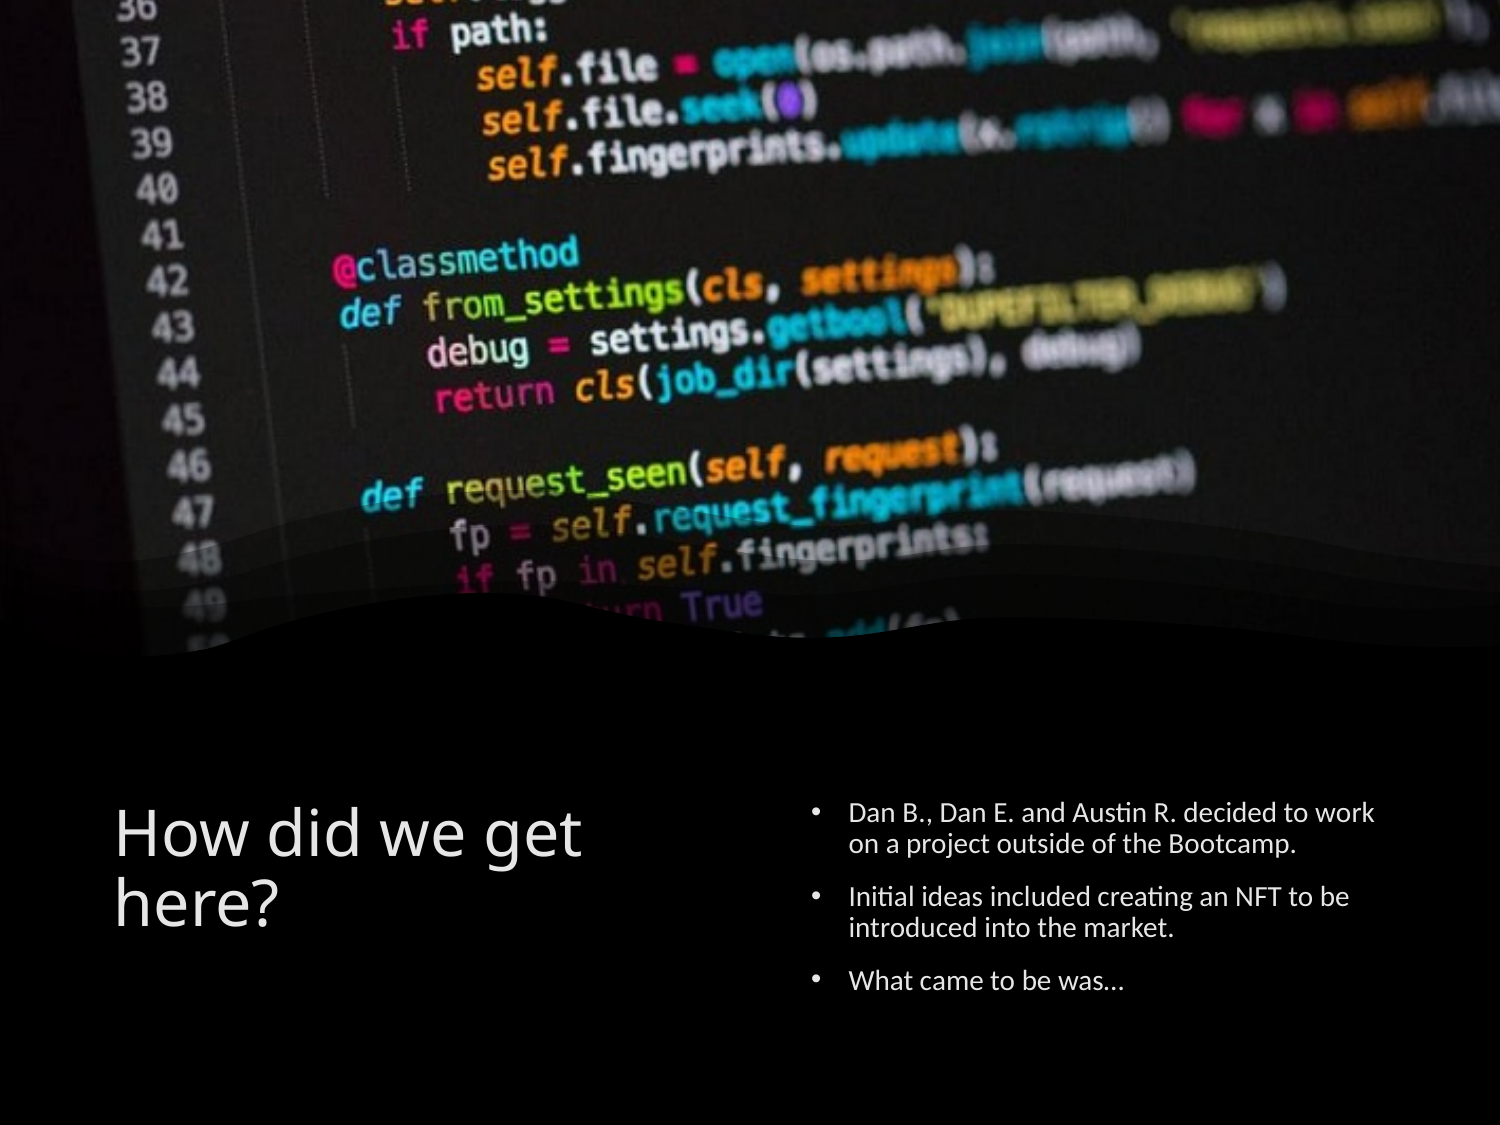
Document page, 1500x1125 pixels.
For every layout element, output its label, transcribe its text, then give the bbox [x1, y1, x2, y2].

title How did we get here? [98, 791, 717, 995]
list Dan B., Dan E. and Austin R. decided to work on a project outside of the Bootcamp. Initial ideas included creating an NFT to be introduced into the market. What came to be was… [796, 791, 1403, 1047]
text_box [0, 490, 1500, 791]
text_box [0, 791, 1500, 1125]
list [0, 0, 1500, 490]
